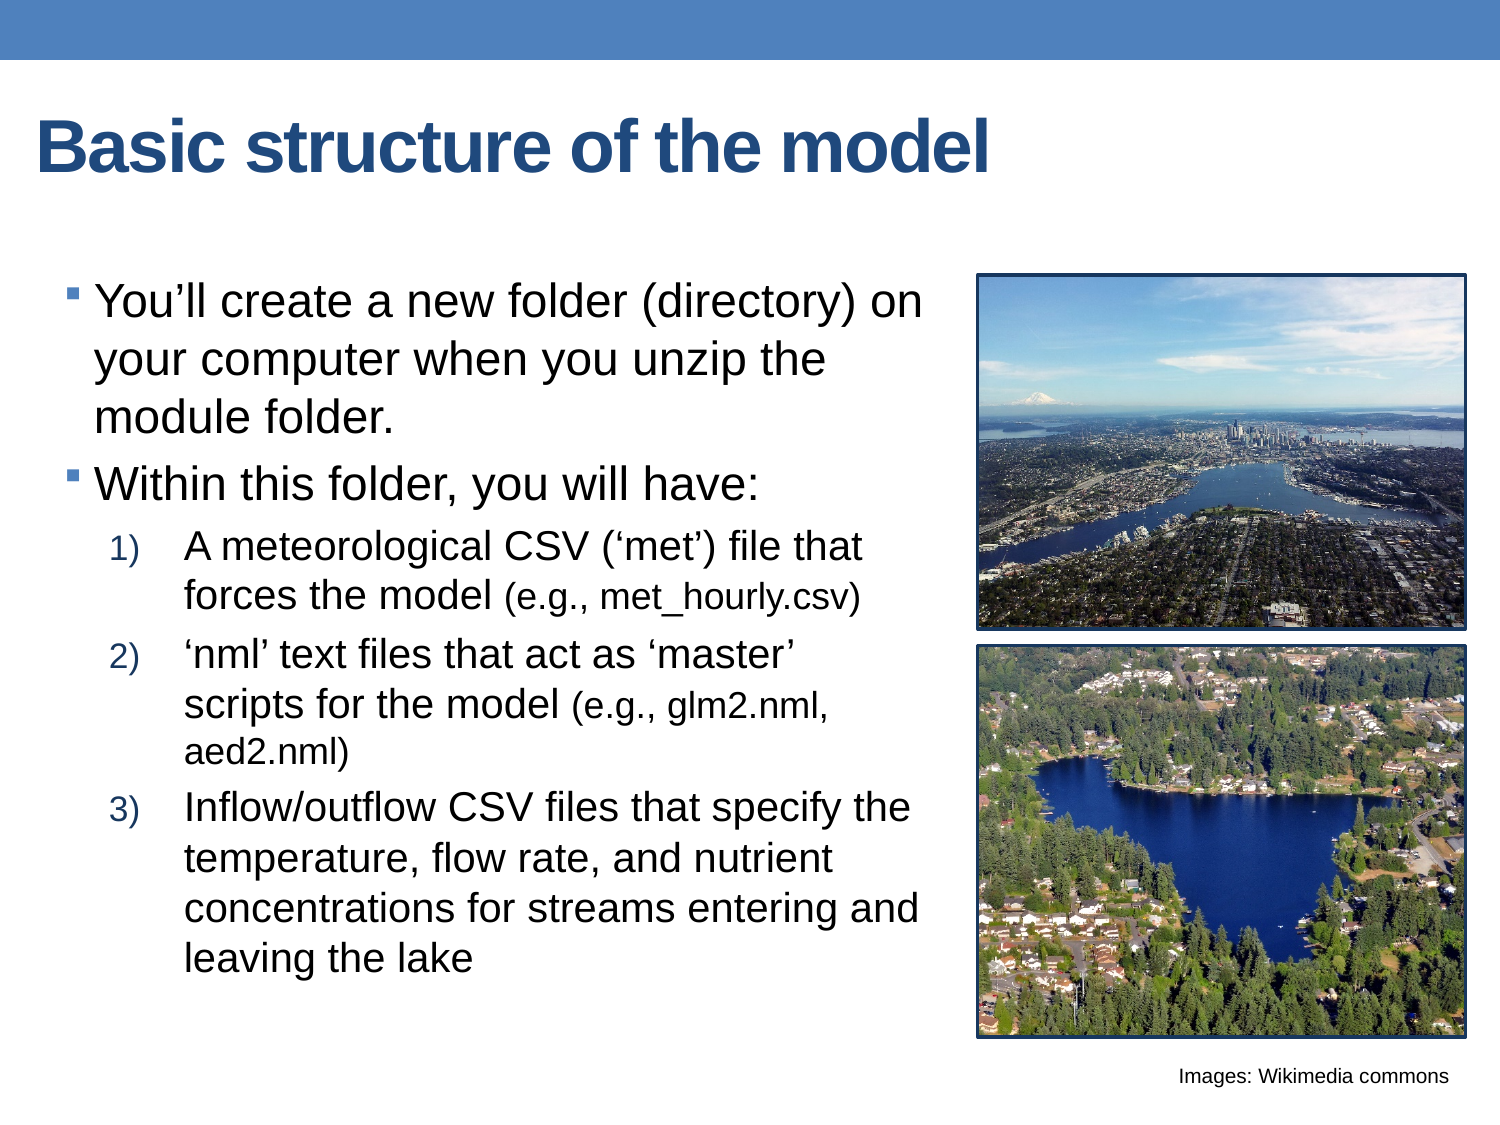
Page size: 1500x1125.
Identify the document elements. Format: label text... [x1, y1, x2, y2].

title Basic structure of the model [0, 60, 1350, 224]
picture [978, 276, 1464, 628]
picture [978, 646, 1465, 1036]
text_box Images: Wikimedia commons [838, 1054, 1464, 1095]
list You’ll create a new folder (directory) on your computer when you unzip the module folder. Within this folder, you will have: A meteorological CSV (‘met’) file that forces the model (e.g., met_hourly.csv) ‘nml’ text files that act as ‘master’ scripts for the model (e.g., glm2.nml, aed2.nml) Inflow/outflow CSV files that specify the temperature, flow rate, and nutrient concentrations for streams entering and leaving the lake [48, 262, 941, 1096]
